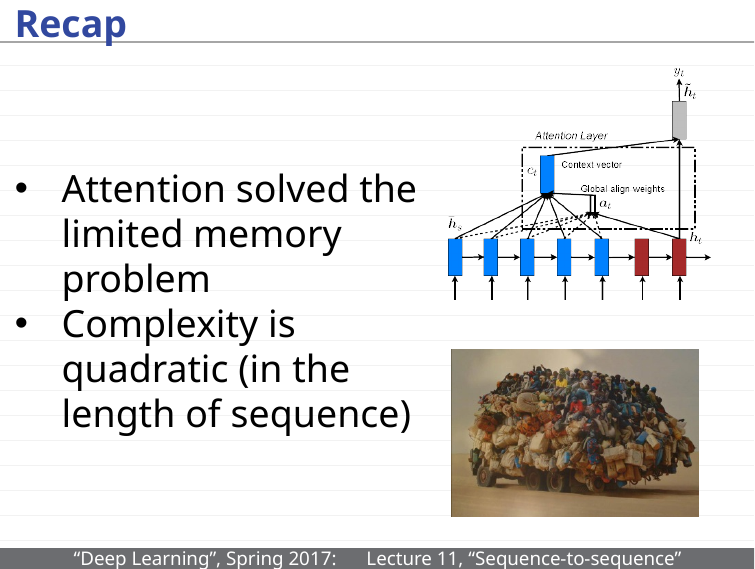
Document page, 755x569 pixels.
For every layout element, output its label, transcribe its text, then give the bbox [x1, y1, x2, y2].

text_box Attention solved the limited memory problem Complexity is quadratic (in the length of sequence) [0, 157, 452, 443]
picture [444, 64, 713, 302]
picture [451, 349, 699, 517]
title Recap [14, 0, 755, 38]
